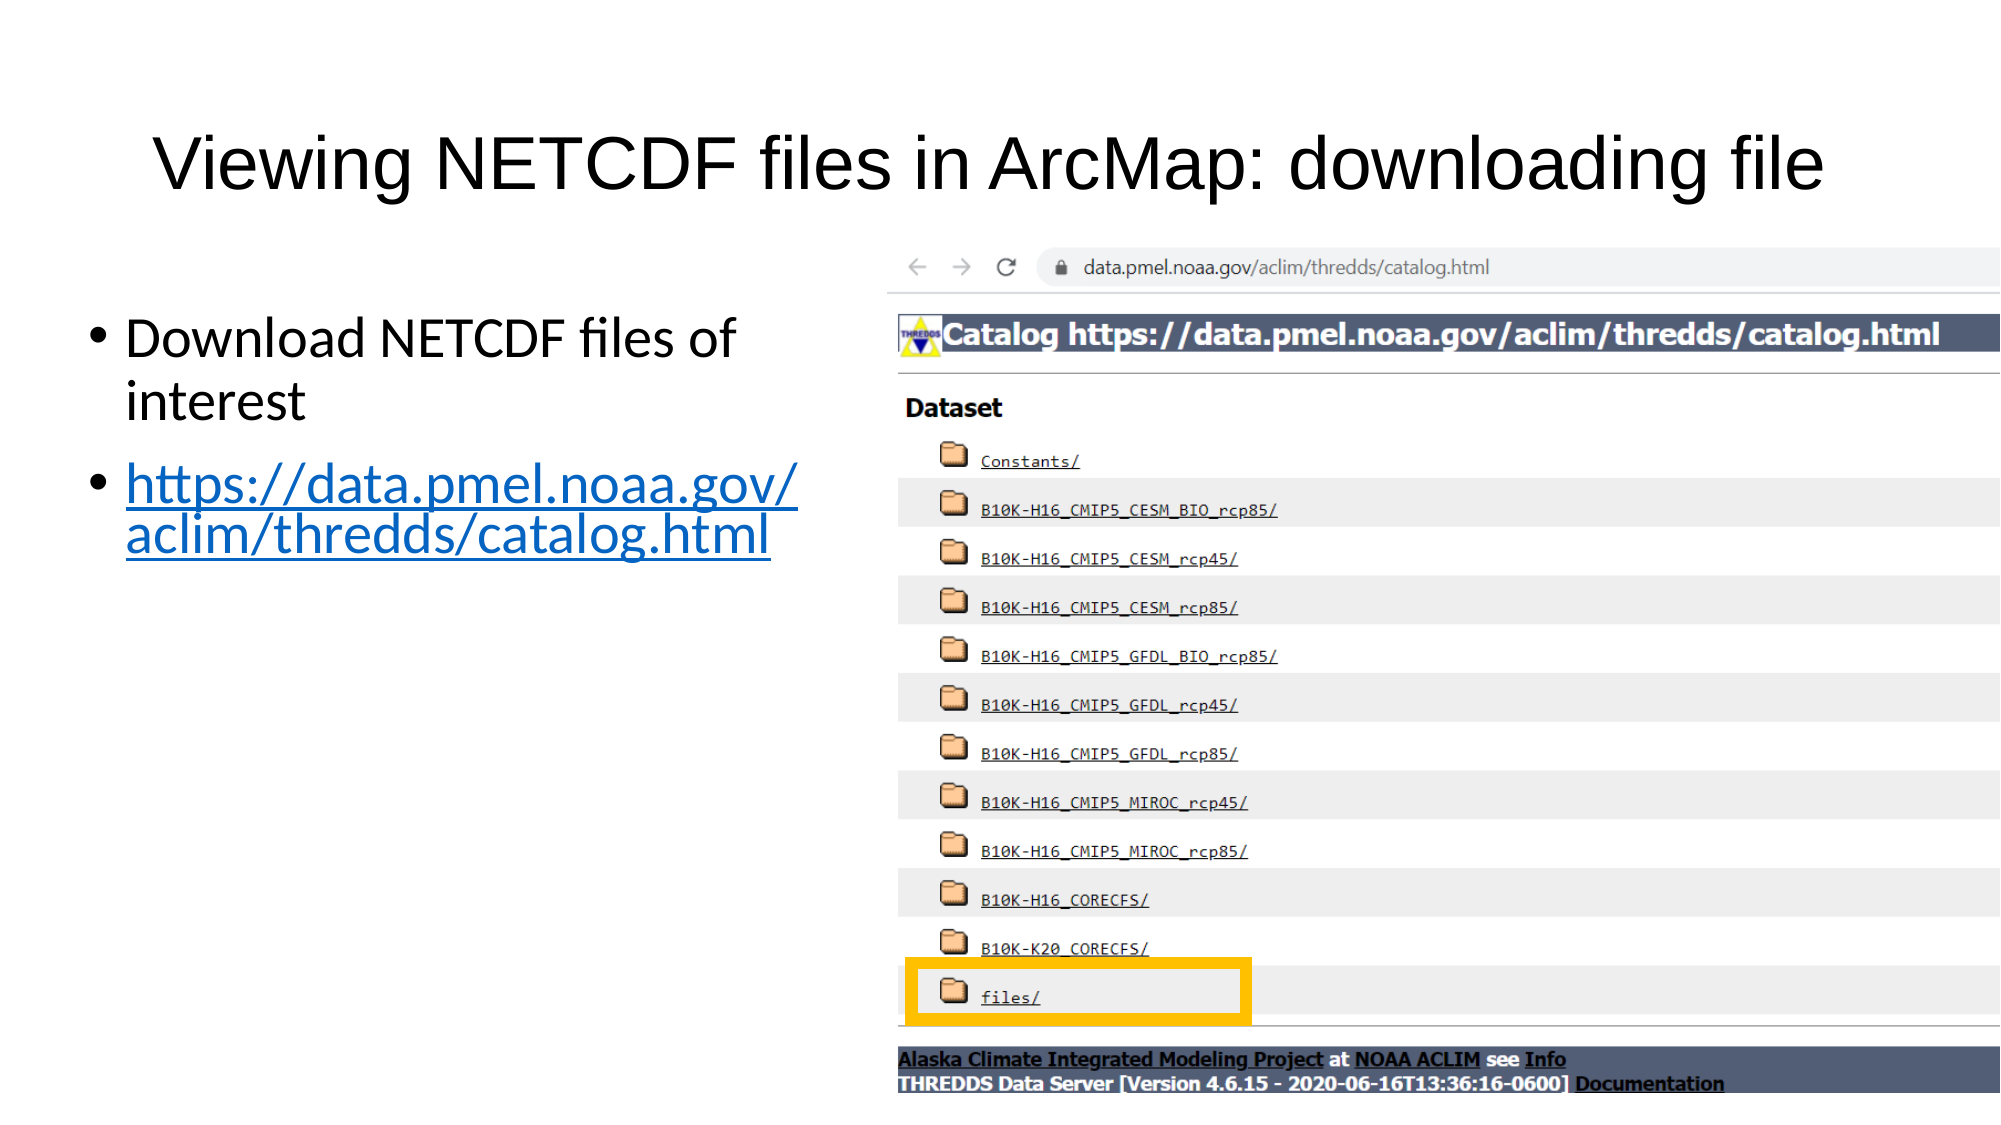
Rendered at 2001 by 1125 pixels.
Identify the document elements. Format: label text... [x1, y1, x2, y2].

picture [887, 242, 2000, 1093]
list Download NETCDF files of interest https://data.pmel.noaa.gov/aclim/thredds/catalog.html [73, 299, 835, 1014]
title Viewing NETCDF files in ArcMap: downloading file [137, 56, 1863, 275]
